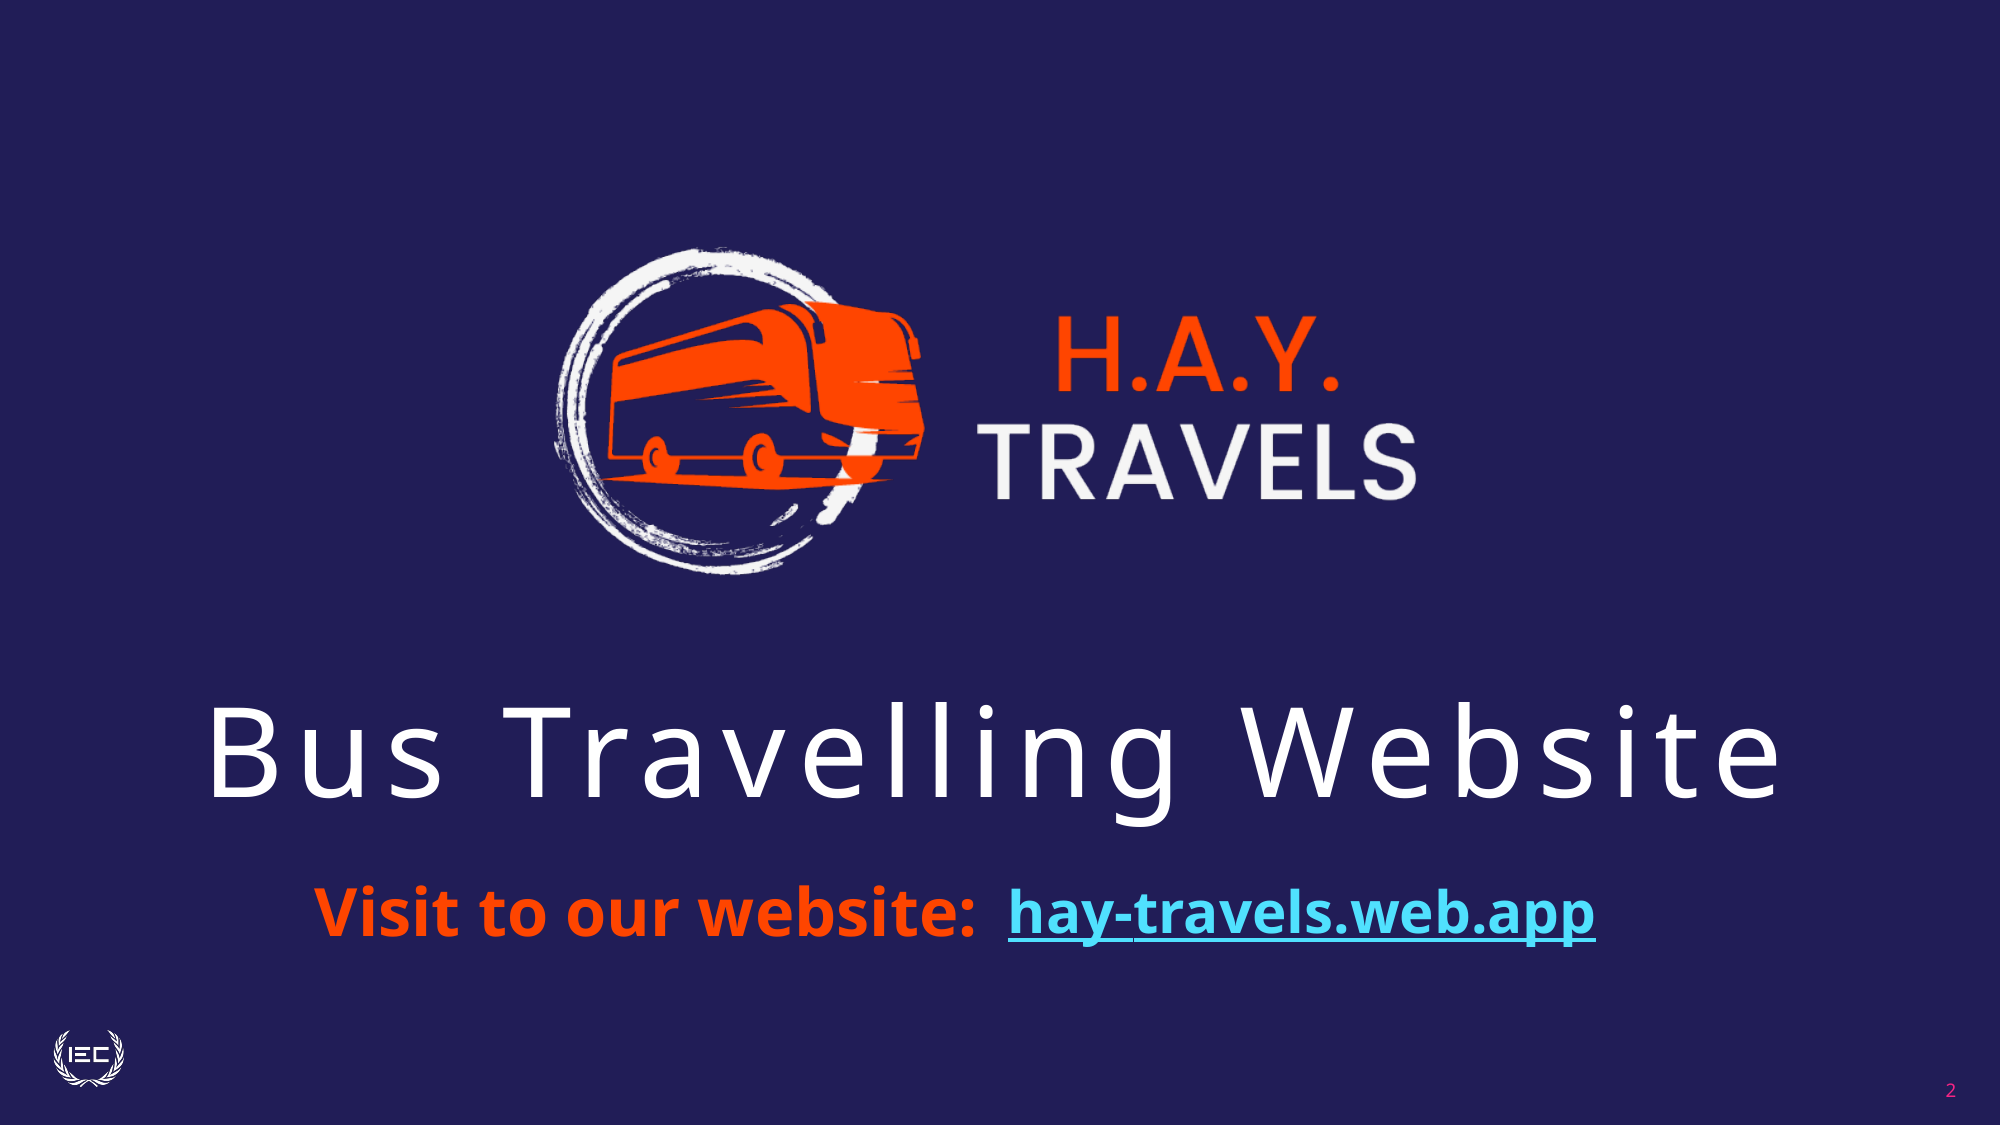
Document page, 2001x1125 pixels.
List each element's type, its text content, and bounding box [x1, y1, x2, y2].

text_box hay-travels.web.app [979, 867, 1625, 962]
title Bus Travelling Website [93, 687, 1894, 808]
picture [51, 1024, 127, 1090]
text_box Visit to our website: [300, 862, 1013, 958]
picture [487, 224, 1501, 605]
